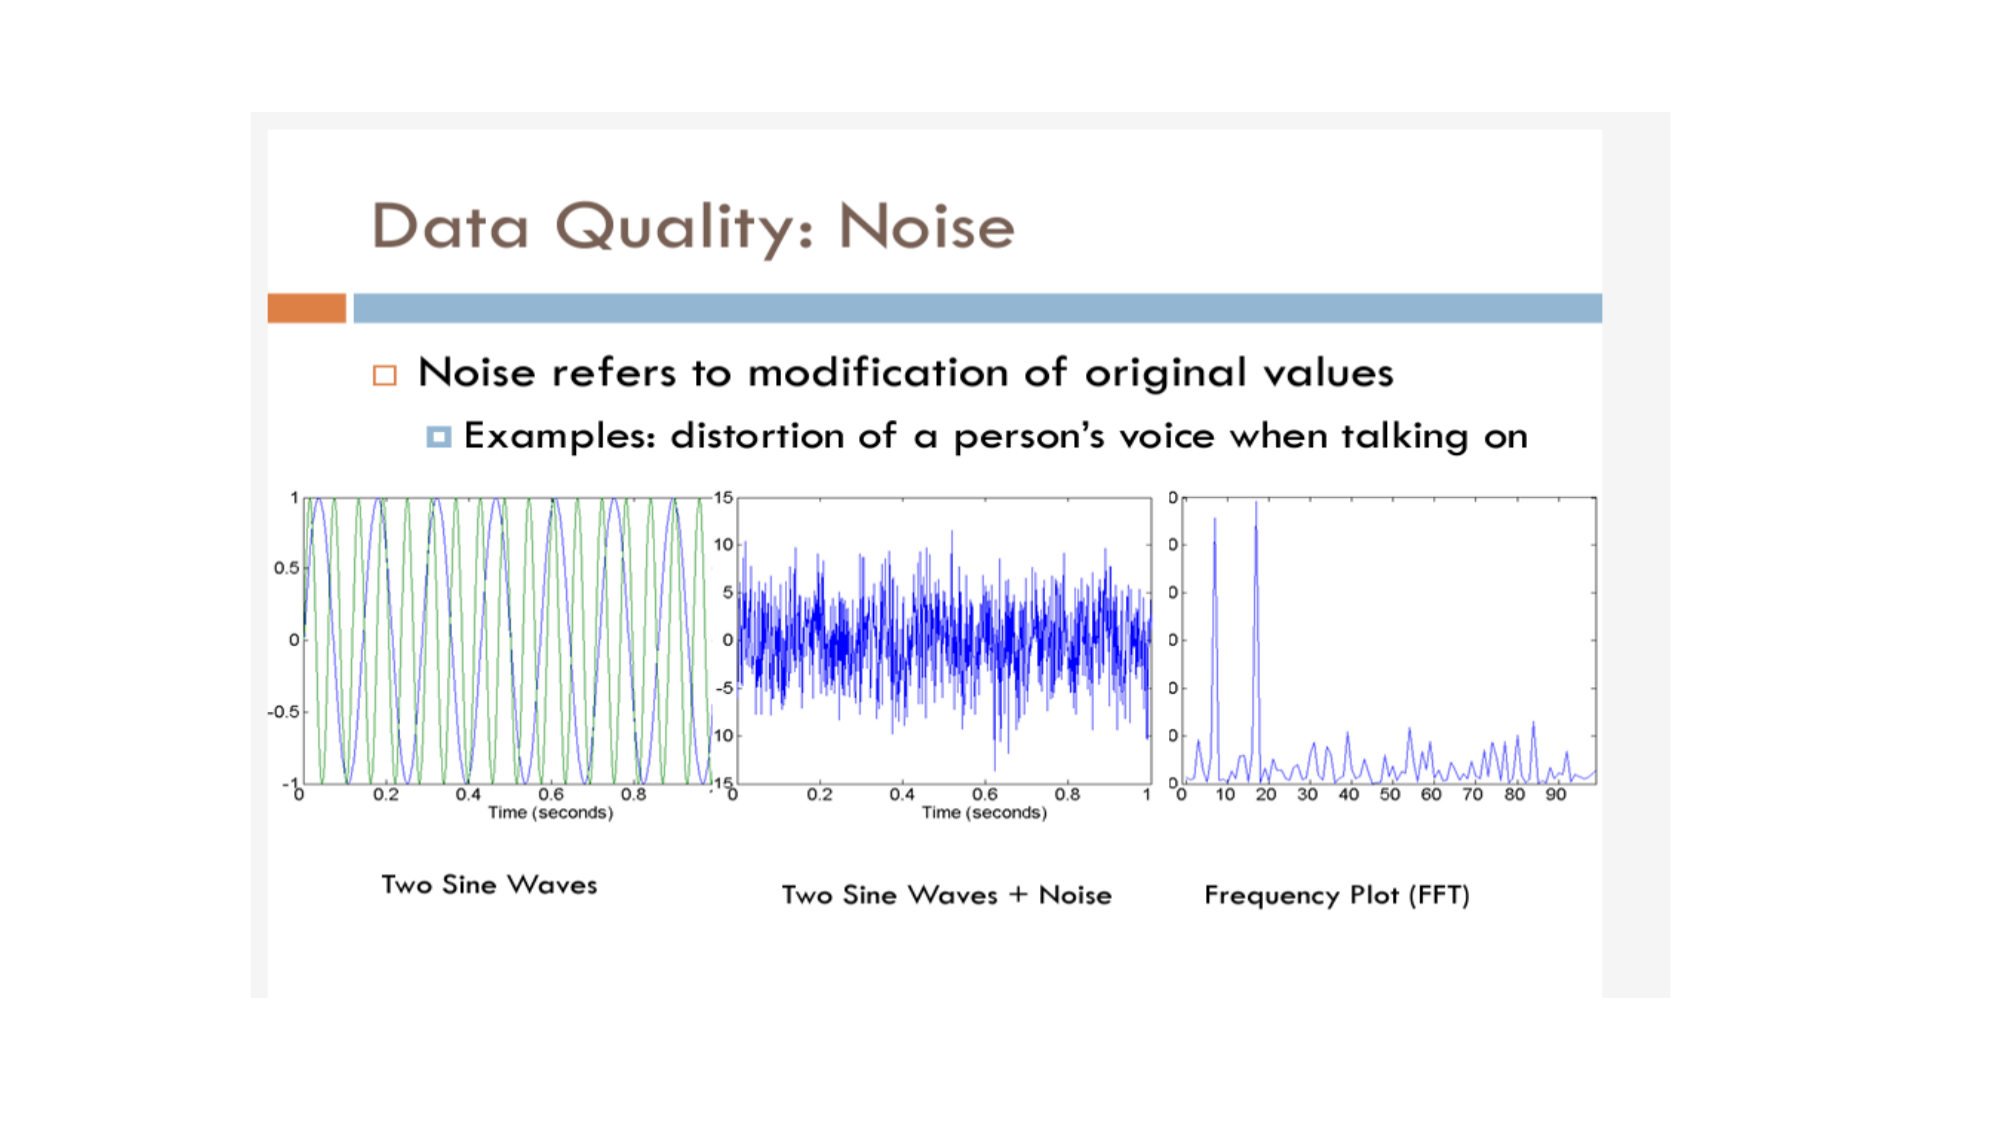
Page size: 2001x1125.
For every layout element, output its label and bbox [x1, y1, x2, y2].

picture [250, 112, 1671, 998]
